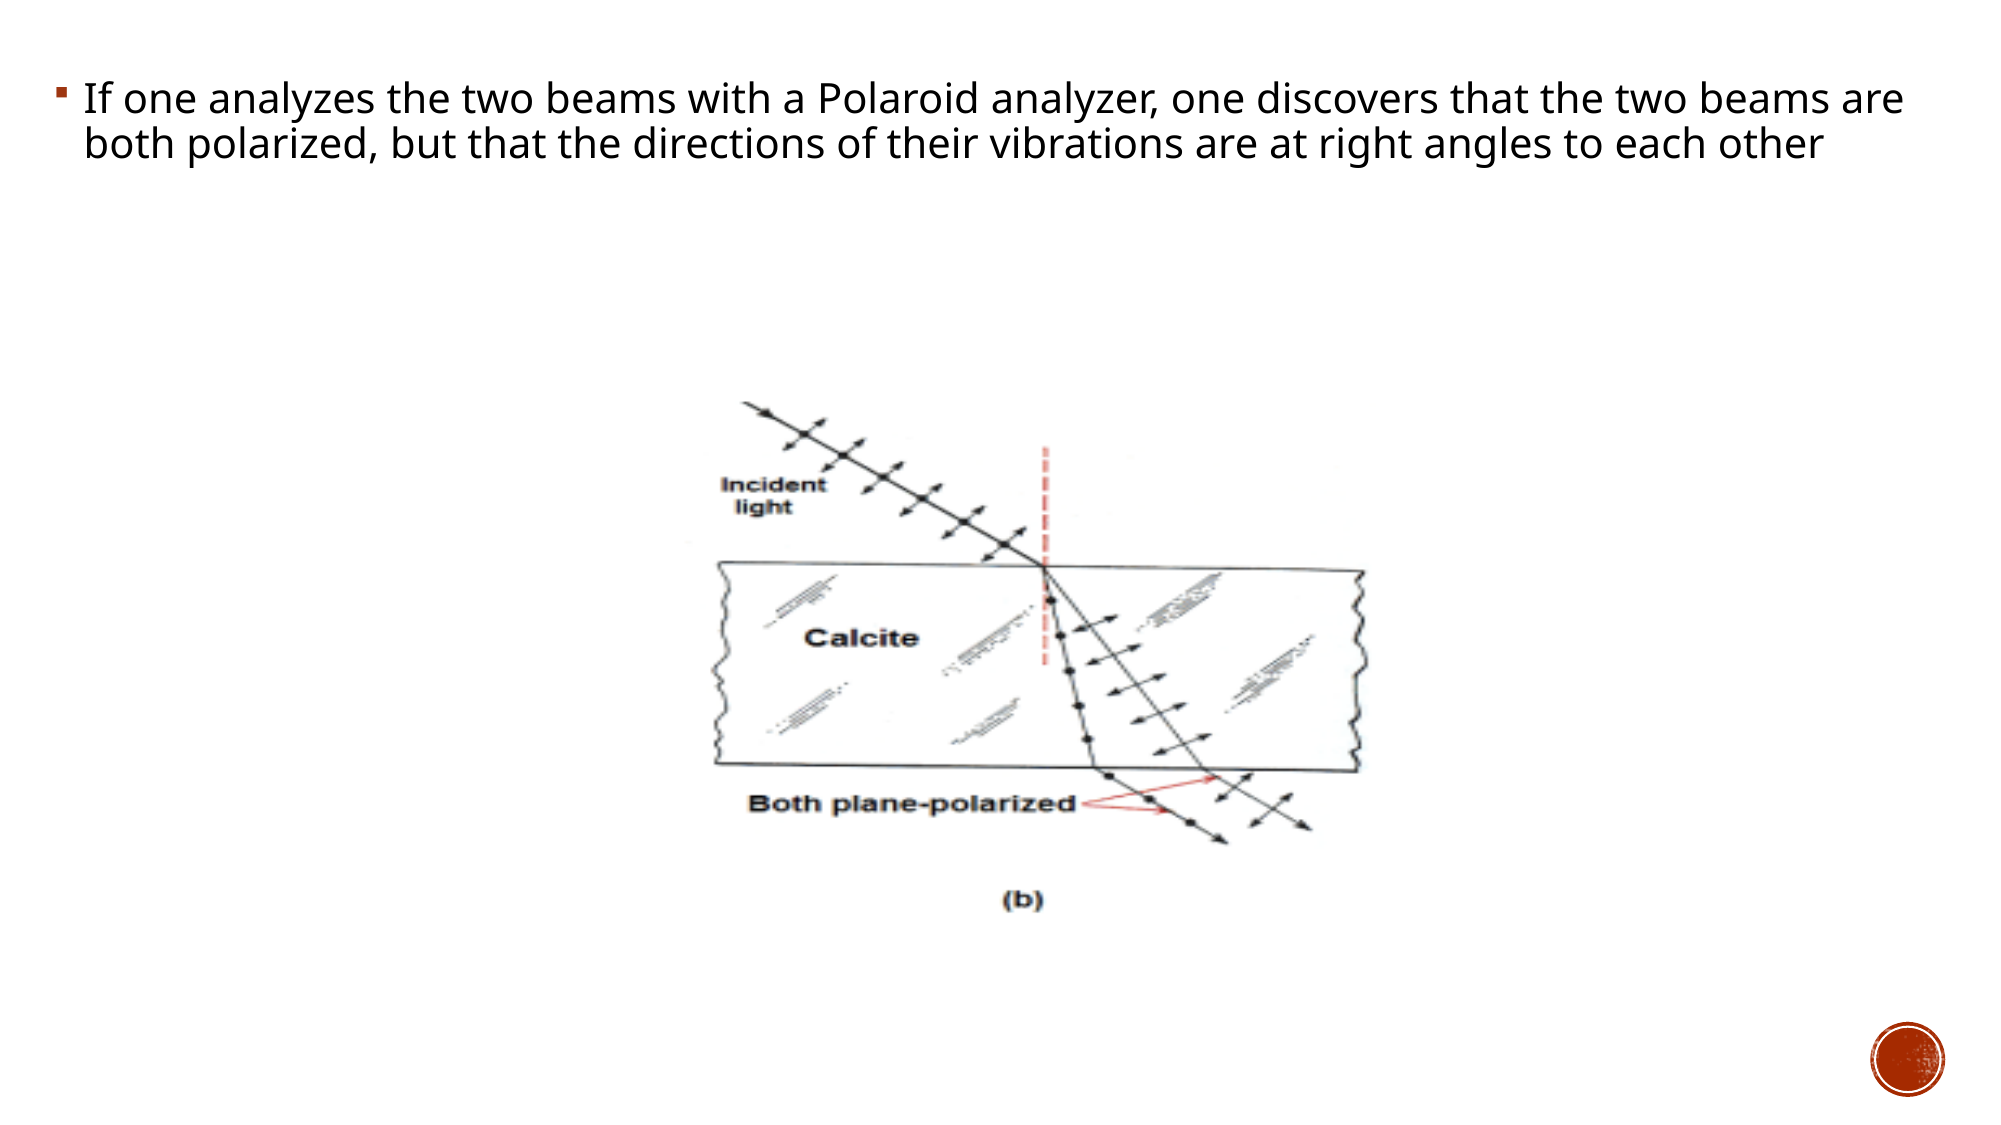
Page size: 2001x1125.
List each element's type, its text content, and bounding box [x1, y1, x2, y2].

list If one analyzes the two beams with a Polaroid analyzer, one discovers that the two beams are both polarized, but that the directions of their vibrations are at right angles to each other [38, 69, 1962, 784]
picture [683, 391, 1398, 918]
